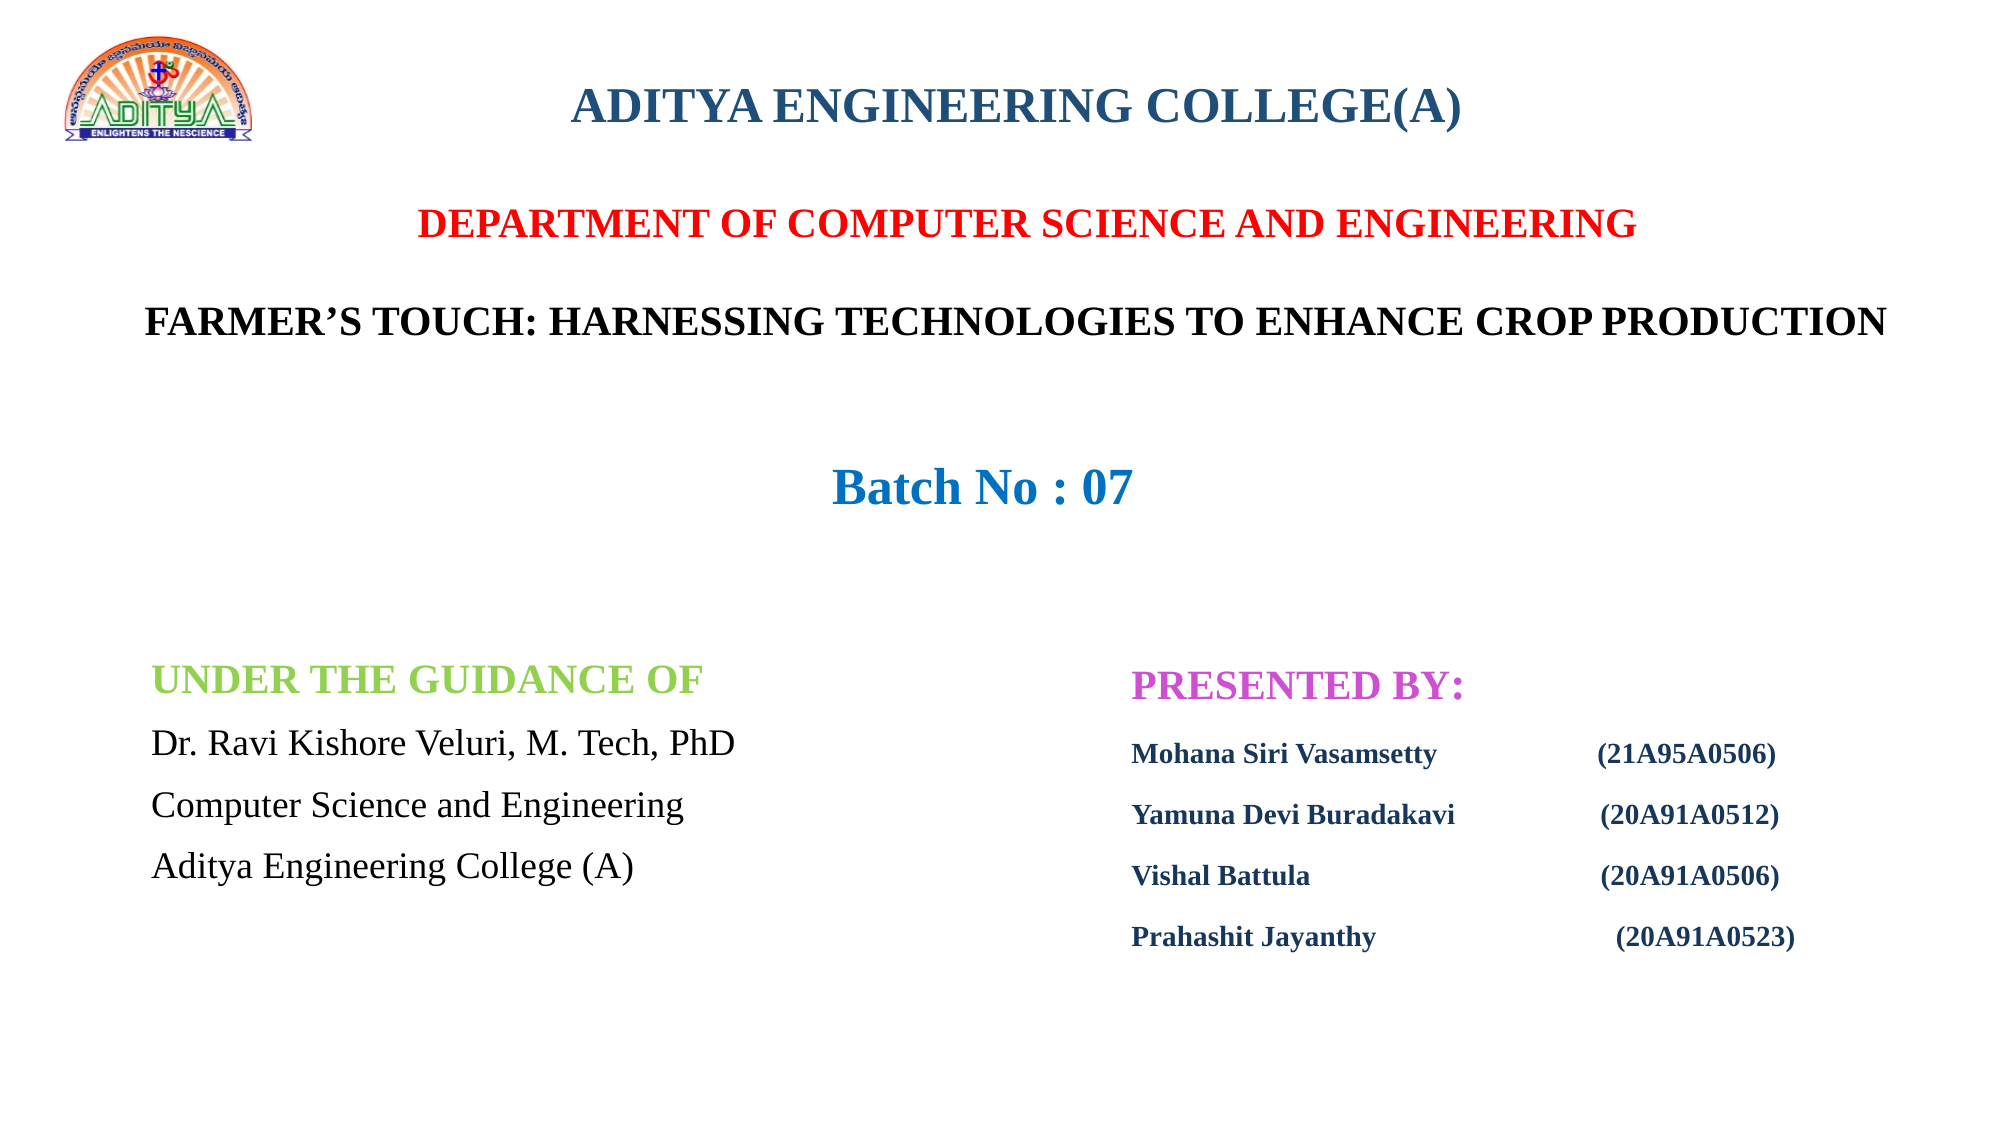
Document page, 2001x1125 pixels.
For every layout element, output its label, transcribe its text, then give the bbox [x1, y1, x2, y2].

text_box DEPARTMENT OF COMPUTER SCIENCE AND ENGINEERING [128, 100, 1928, 254]
text_box Batch No : 07 [817, 444, 1149, 522]
text_box PRESENTED BY: Mohana Siri Vasamsetty (21A95A0506) Yamuna Devi Buradakavi (20A91A0512) Vishal Battula (20A91A0506) Prahashit Jayanthy (20A91A0523) [1027, 637, 1876, 960]
text_box ADITYA ENGINEERING COLLEGE(A) [478, 65, 1555, 100]
text_box UNDER THE GUIDANCE OF Dr. Ravi Kishore Veluri, M. Tech, PhD Computer Science and Engineering Aditya Engineering College (A) [136, 650, 929, 1019]
picture [62, 0, 254, 179]
text_box FARMER’S TOUCH: HARNESSING TECHNOLOGIES TO ENHANCE CROP PRODUCTION [117, 261, 1916, 352]
